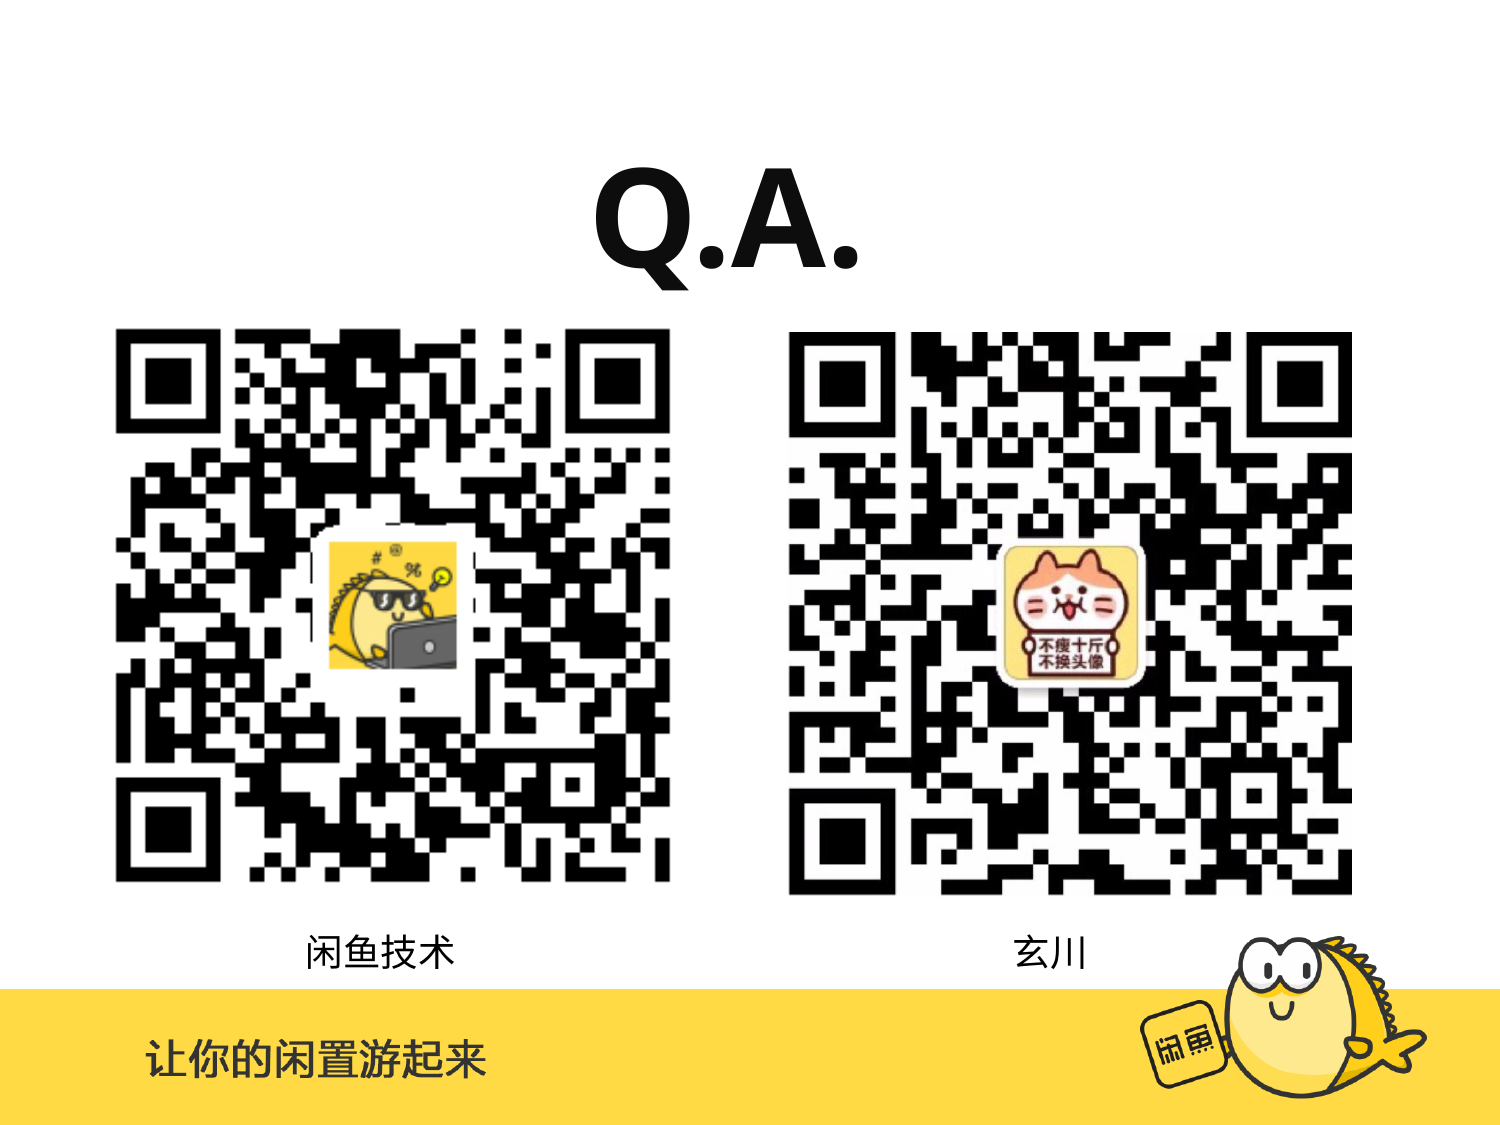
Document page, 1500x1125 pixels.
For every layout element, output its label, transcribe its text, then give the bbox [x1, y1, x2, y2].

text_box Q.A. [102, 91, 1352, 333]
text_box 闲鱼技术 [102, 922, 659, 982]
text_box 玄川 [772, 922, 1329, 982]
picture [0, 0, 1500, 1125]
